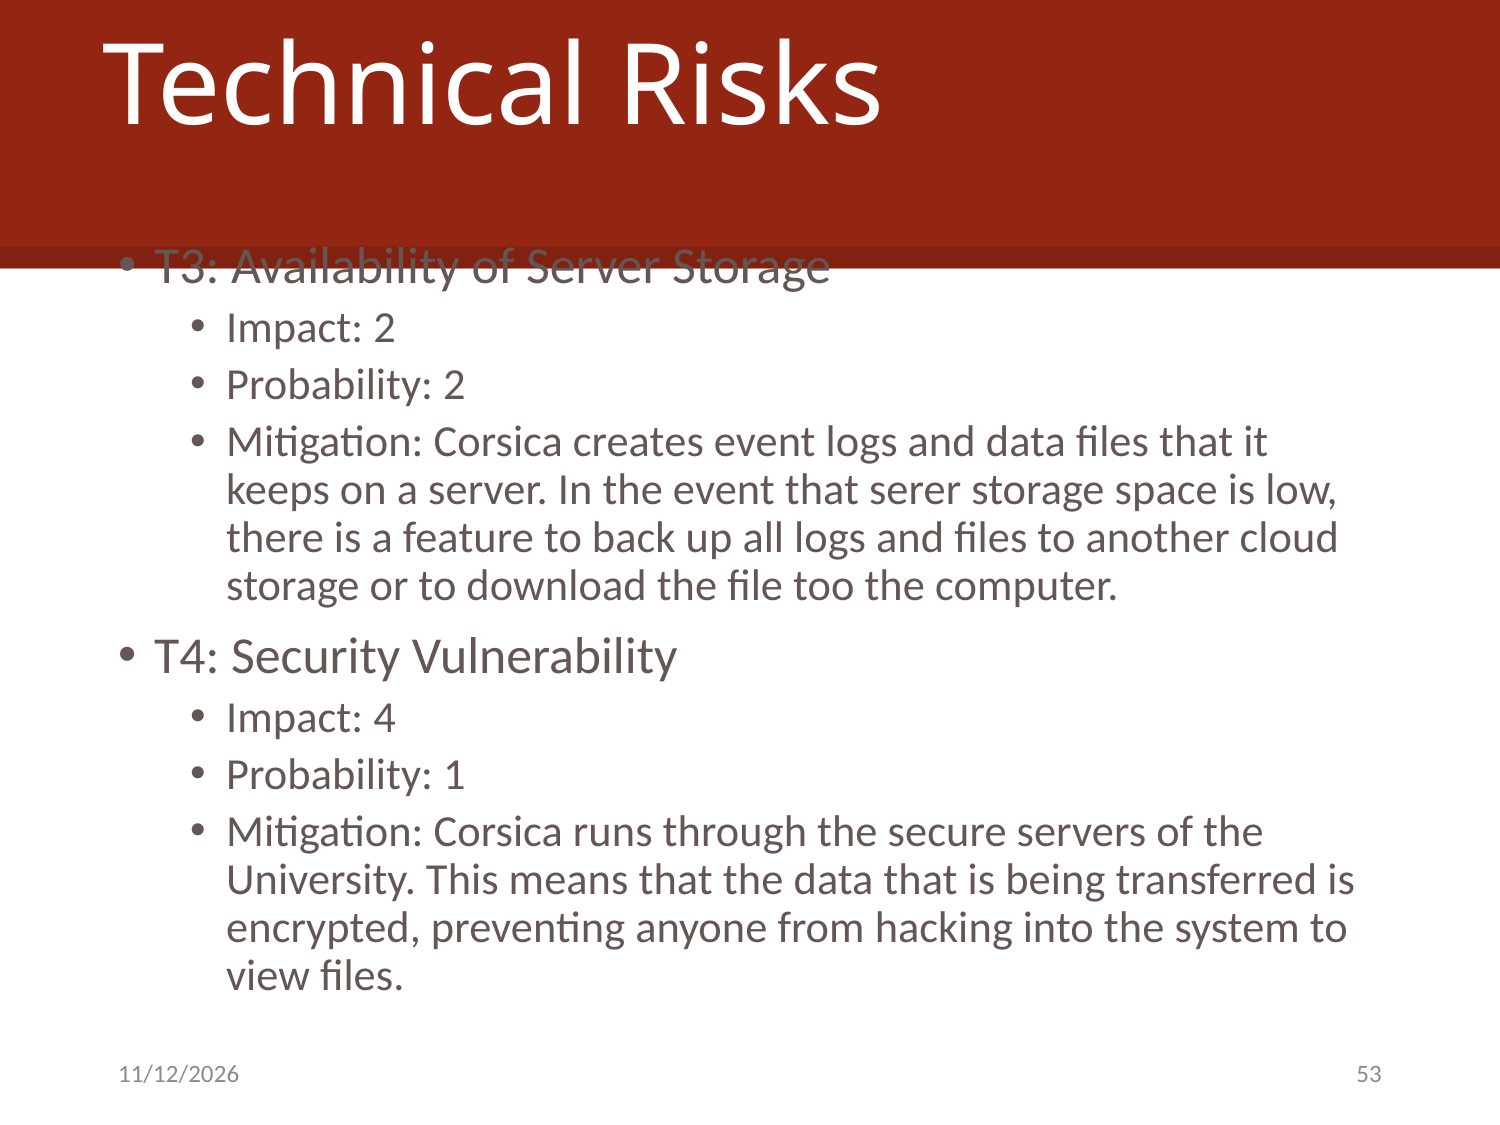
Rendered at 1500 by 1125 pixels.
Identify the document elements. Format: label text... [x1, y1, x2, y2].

picture [0, 0, 1500, 1125]
slide_number 53 [1059, 1042, 1397, 1103]
list T3: Availability of Server Storage Impact: 2 Probability: 2 Mitigation: Corsica creates event logs and data files that it keeps on a server. In the event that serer storage space is low, there is a feature to back up all logs and files to another cloud storage or to download the file too the computer. T4: Security Vulnerability Impact: 4 Probability: 1 Mitigation: Corsica runs through the secure servers of the University. This means that the data that is being transferred is encrypted, preventing anyone from hacking into the system to view files. [103, 231, 1397, 1014]
title Technical Risks [87, 0, 1382, 198]
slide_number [103, 1042, 441, 1103]
